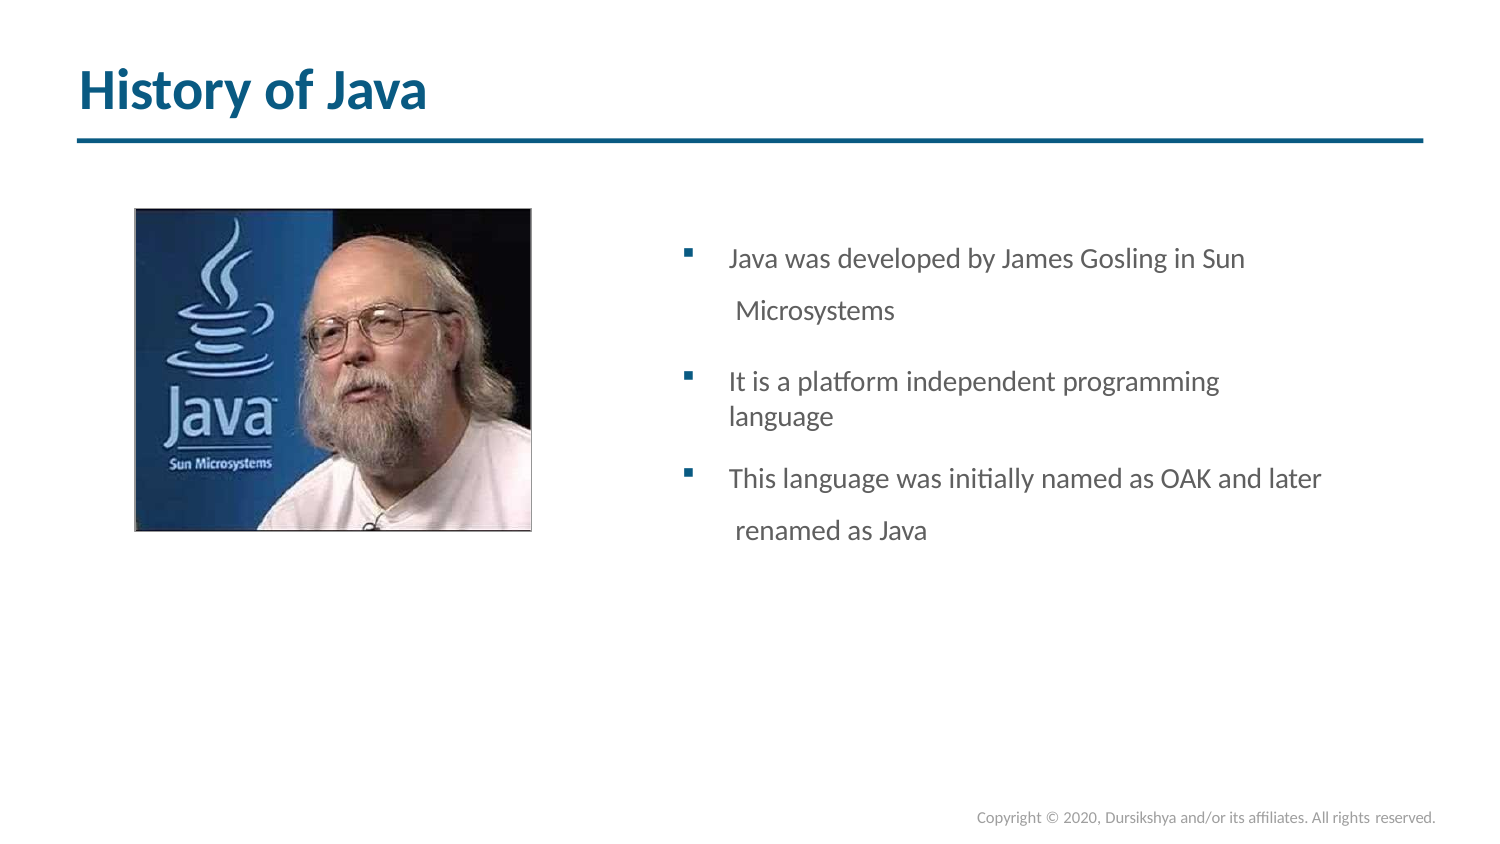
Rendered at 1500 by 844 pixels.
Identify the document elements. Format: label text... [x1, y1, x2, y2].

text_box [133, 207, 533, 533]
footer Copyright © 2020, Dursikshya and/or its affiliates. All rights reserved. [975, 802, 1454, 844]
title History of Java [77, 49, 432, 193]
text_box [432, 138, 1424, 144]
list Java was developed by James Gosling in Sun Microsystems It is a platform independent programming language This language was initially named as OAK and later renamed as Java [160, 219, 1340, 697]
